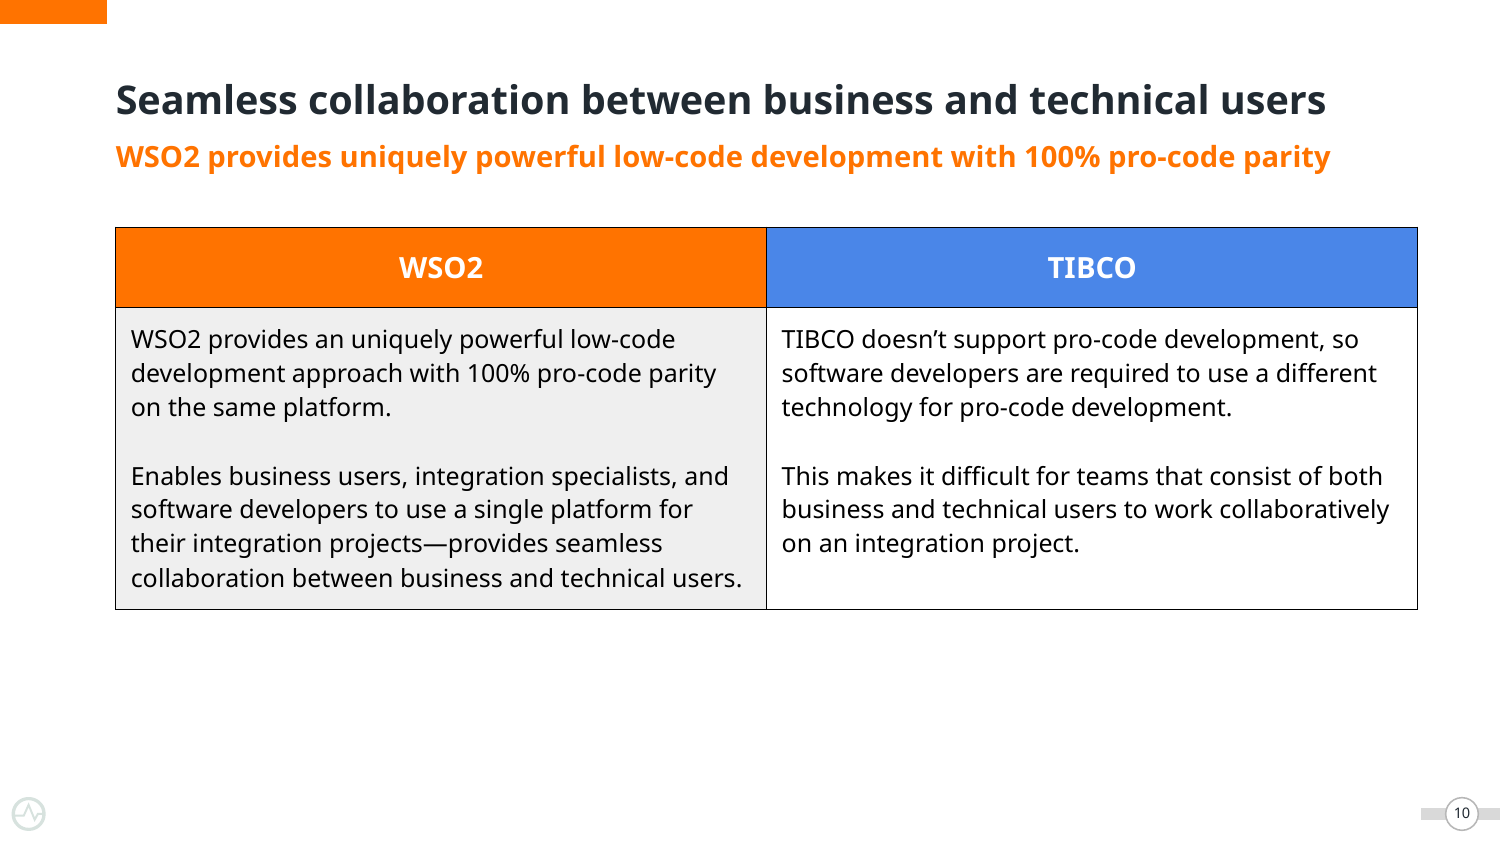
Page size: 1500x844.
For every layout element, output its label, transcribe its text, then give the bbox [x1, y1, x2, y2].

title Seamless collaboration between business and technical users WSO2 provides uniquely powerful low-code development with 100% pro-code parity [115, 39, 1393, 210]
table_cell WSO2 provides an uniquely powerful low-code development approach with 100% pro-code parity on the same platform. Enables business users, integration specialists, and software developers to use a single platform for their integration projects—provides seamless collaboration between business and technical users. [116, 308, 766, 609]
table_header WSO2 [116, 228, 766, 307]
slide_number ‹#› [1431, 793, 1493, 835]
table_header TIBCO [767, 228, 1417, 307]
table_cell TIBCO doesn’t support pro-code development, so software developers are required to use a different technology for pro-code development. This makes it difficult for teams that consist of both business and technical users to work collaboratively on an integration project. [767, 308, 1417, 609]
